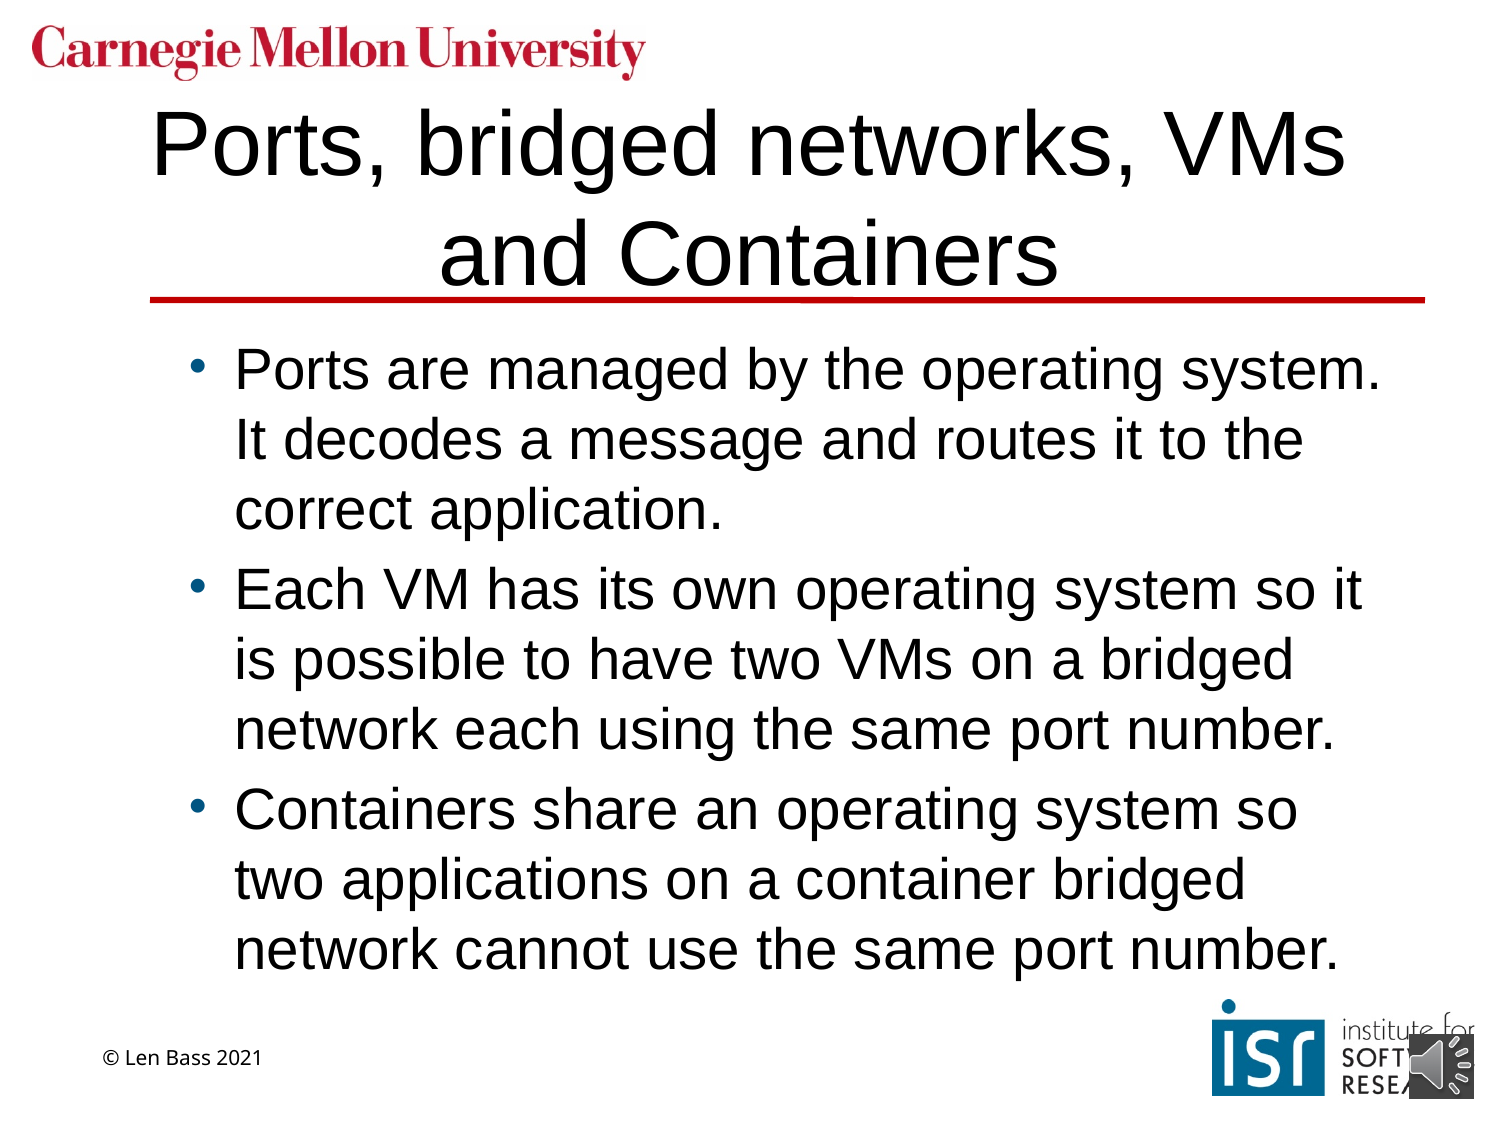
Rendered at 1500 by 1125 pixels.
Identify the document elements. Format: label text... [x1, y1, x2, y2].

picture [1225, 1031, 1233, 1086]
title Ports, bridged networks, VMs and Containers [112, 99, 1388, 288]
subtitle Ports are managed by the operating system. It decodes a message and routes it to the correct application. Each VM has its own operating system so it is possible to have two VMs on a bridged network each using the same port number. Containers share an operating system so two applications on a container bridged network cannot use the same port number. [112, 562, 1388, 750]
picture [1212, 999, 1476, 1101]
picture [1247, 1030, 1280, 1087]
picture [1293, 1031, 1314, 1086]
picture [32, 25, 646, 81]
